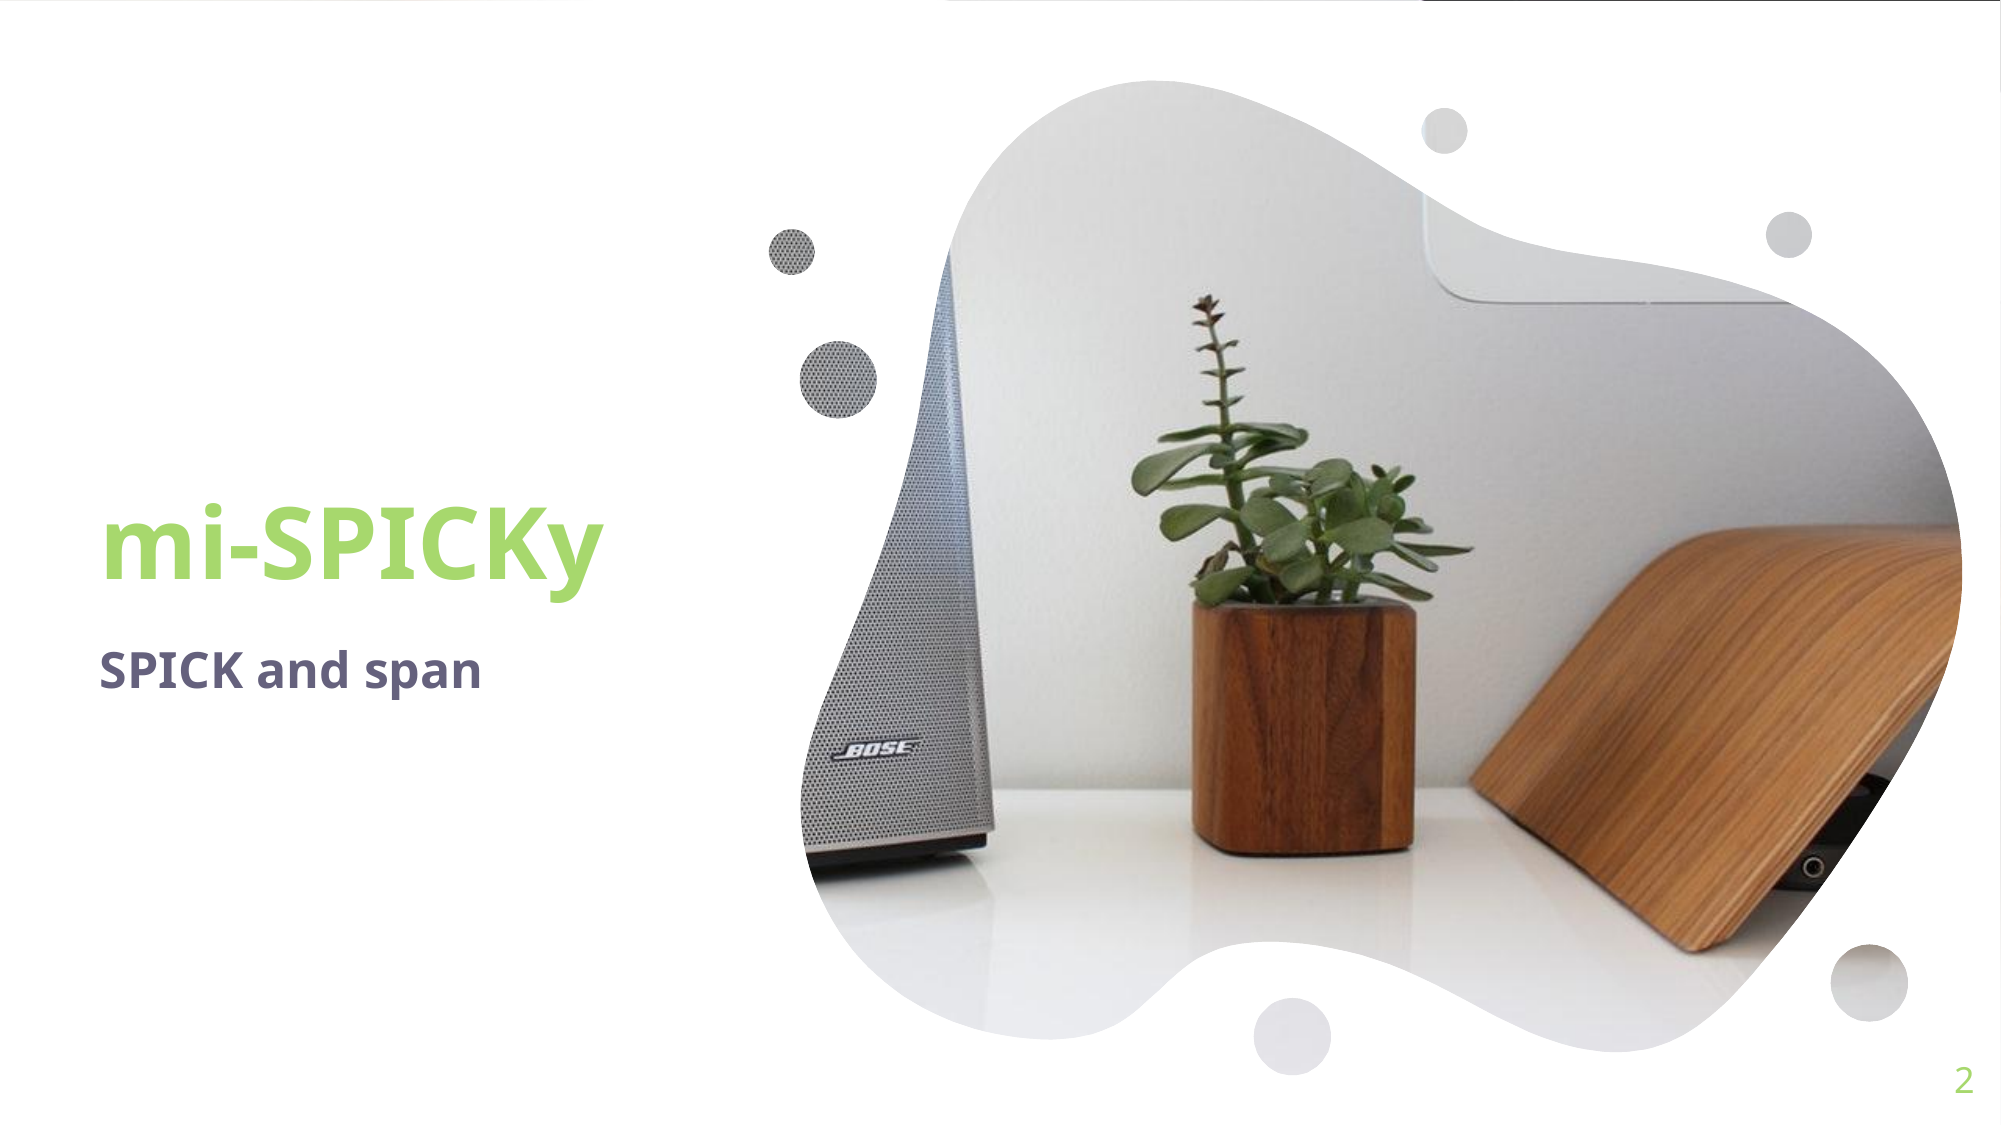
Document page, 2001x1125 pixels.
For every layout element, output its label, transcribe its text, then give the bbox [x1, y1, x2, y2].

picture [1254, 998, 1331, 1075]
picture [769, 229, 814, 275]
list SPICK and span [99, 629, 779, 1037]
picture [1422, 108, 1467, 153]
picture [1831, 945, 1908, 1021]
slide_number 2 [1854, 1038, 1975, 1125]
picture [800, 342, 876, 418]
picture [1766, 212, 1812, 258]
title mi-SPICKy [99, 411, 779, 600]
picture [801, 81, 1962, 1052]
